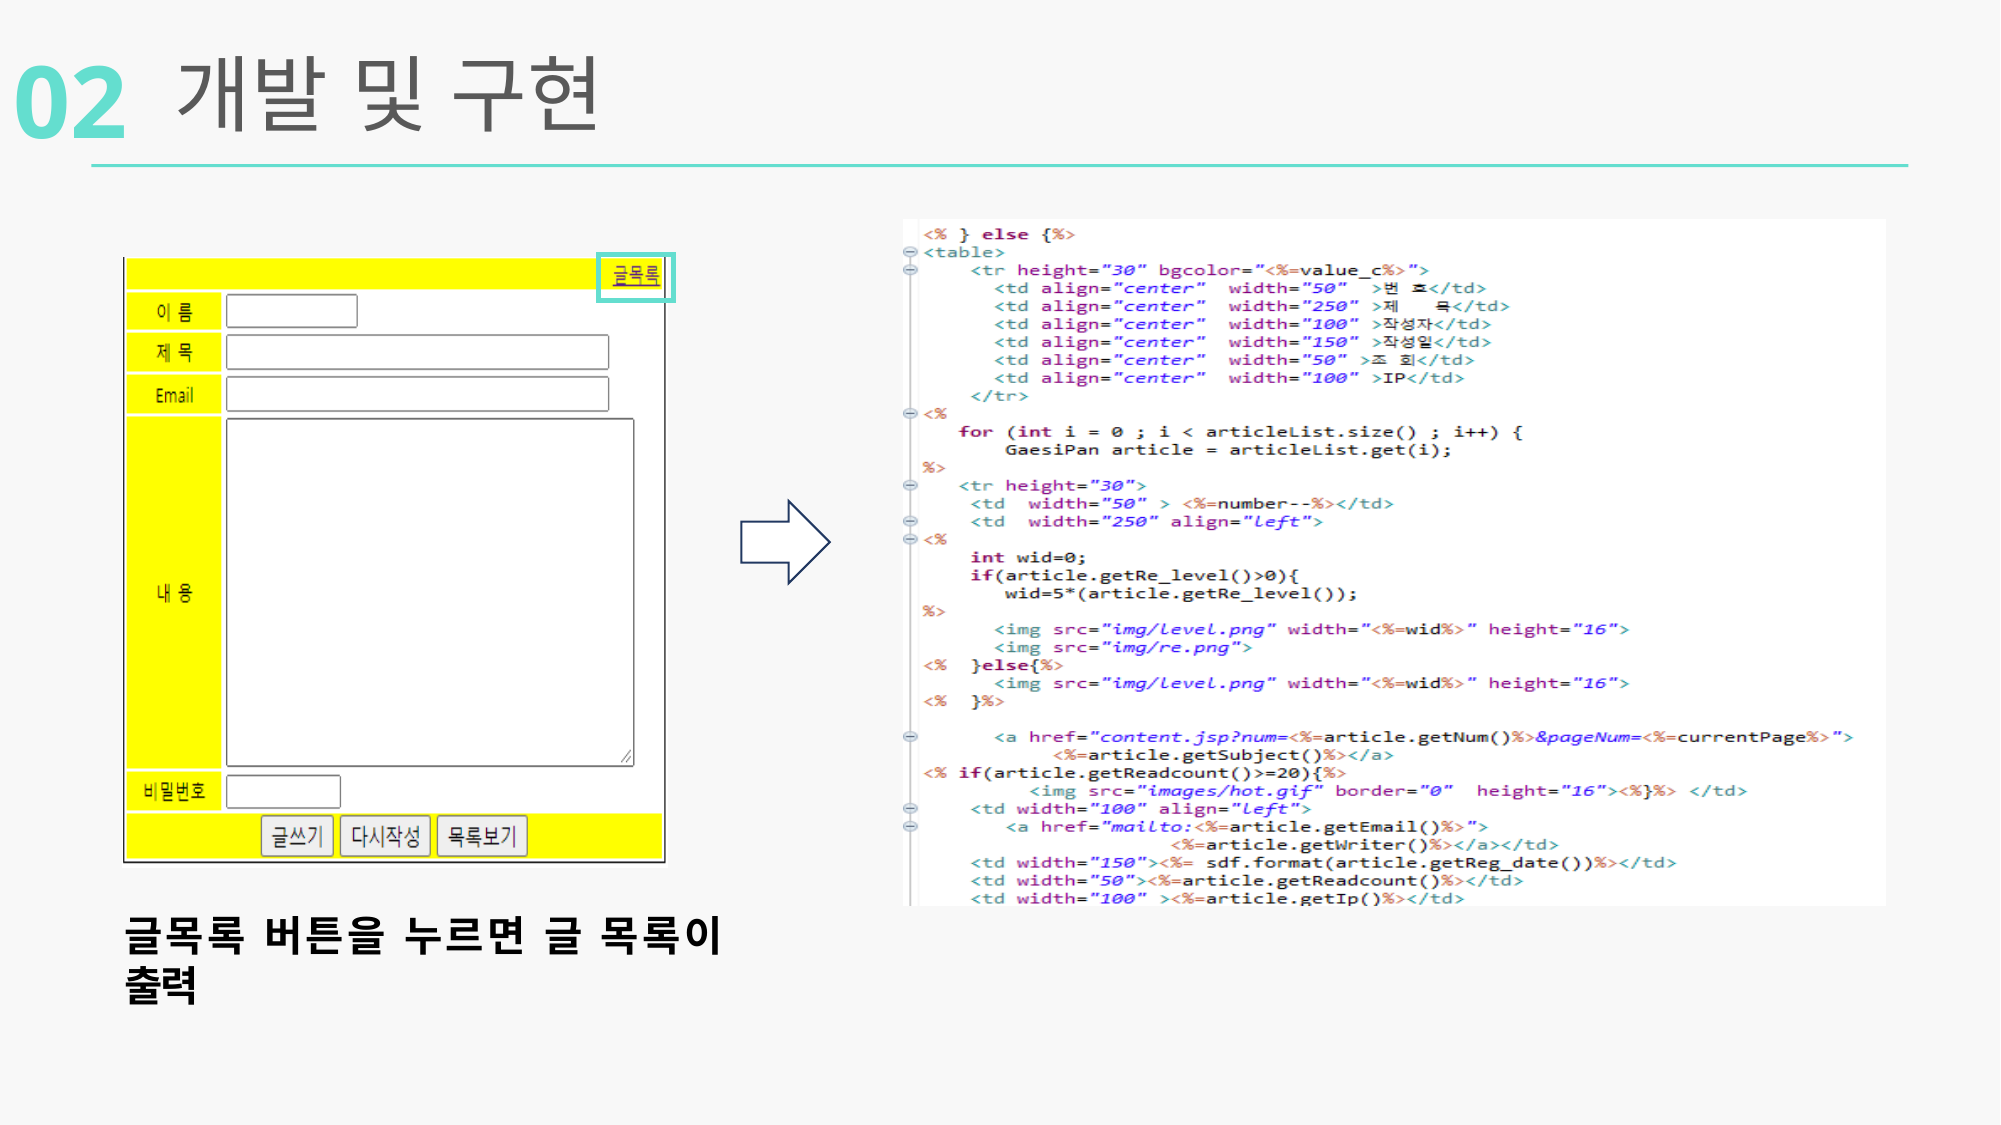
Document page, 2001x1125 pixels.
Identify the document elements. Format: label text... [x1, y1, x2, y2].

text_box 글목록 버튼을 누르면 글 목록이 출력 [109, 902, 736, 1018]
text_box [598, 254, 674, 301]
text_box [740, 498, 832, 586]
picture [903, 219, 1886, 906]
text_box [0, 30, 1909, 168]
picture [122, 257, 668, 868]
